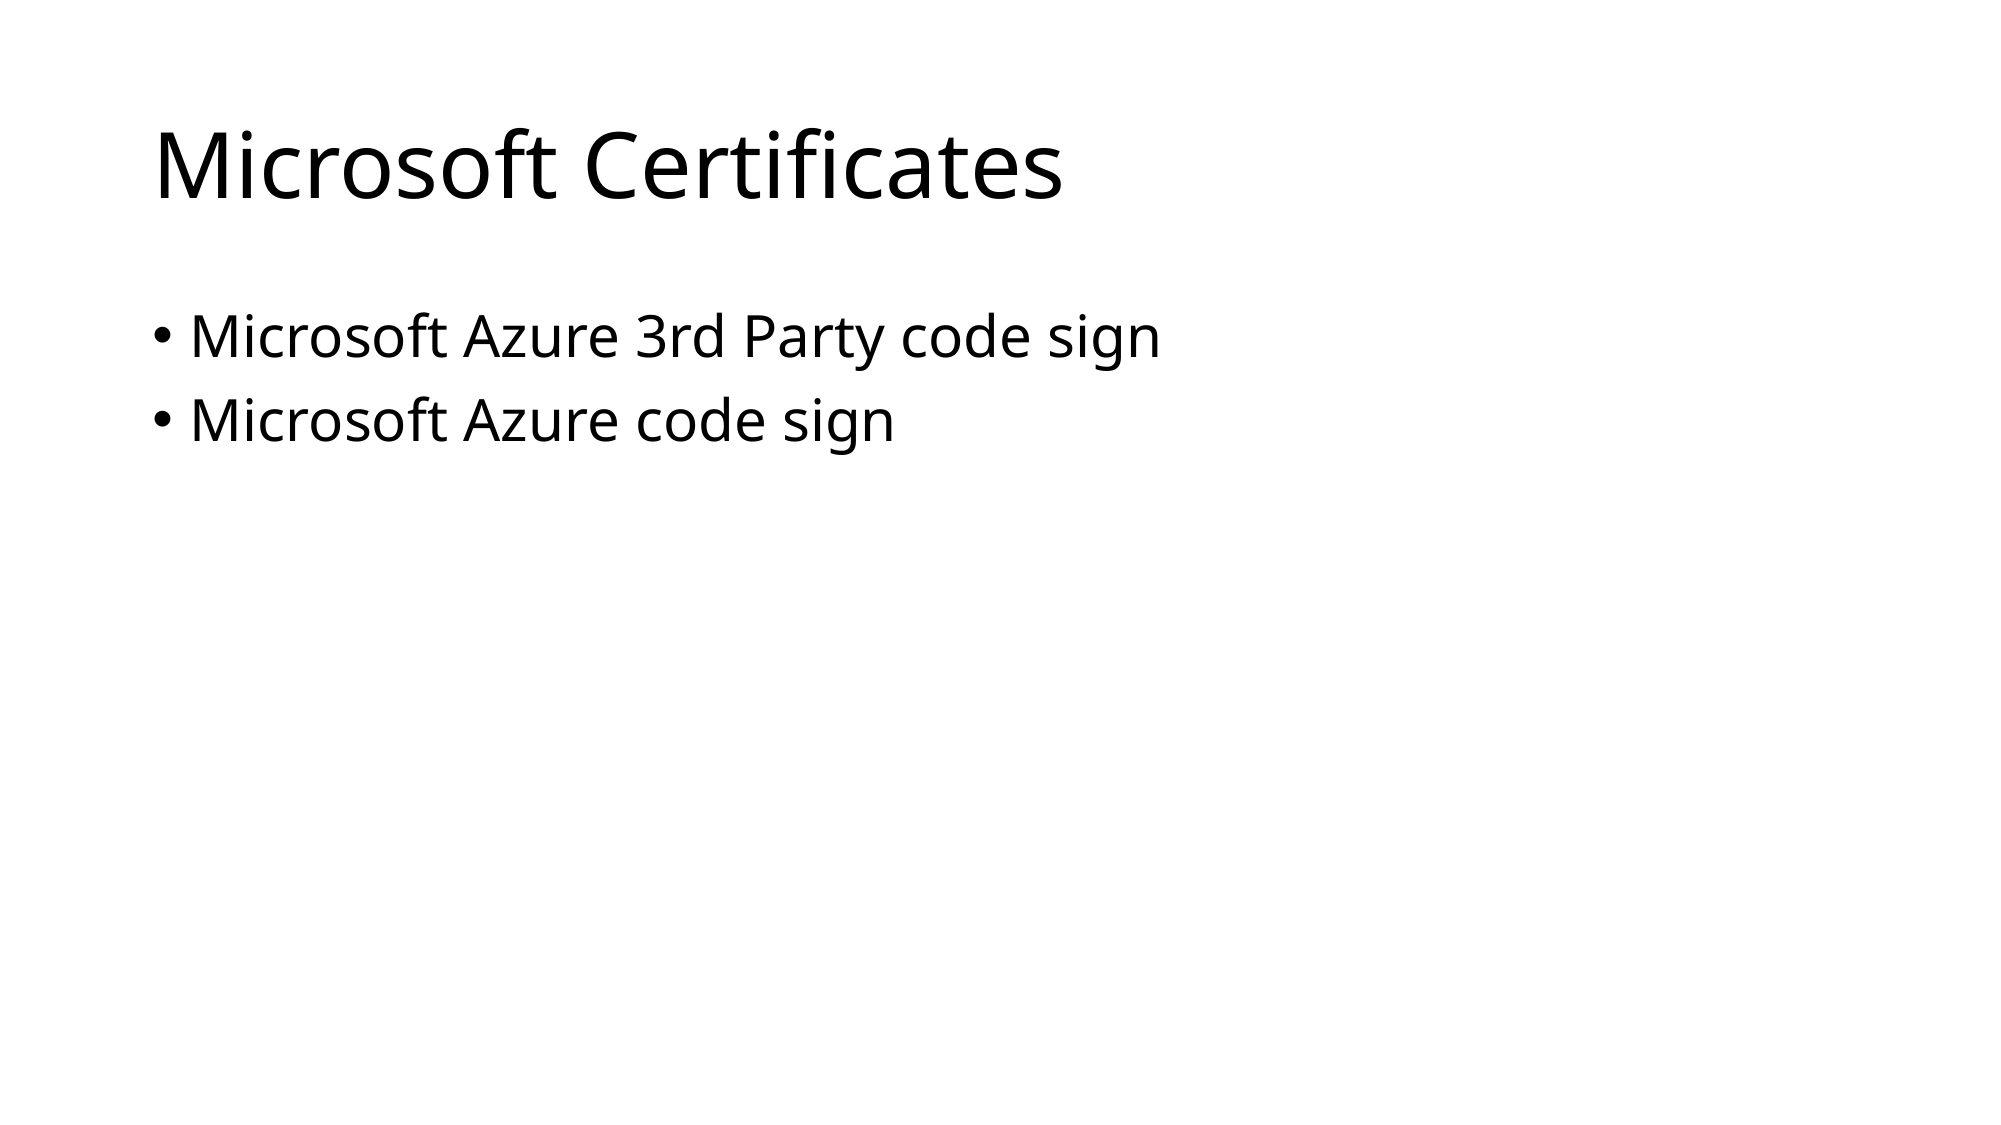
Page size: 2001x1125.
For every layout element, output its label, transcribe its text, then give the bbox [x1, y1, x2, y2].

title Microsoft Certificates [137, 59, 1863, 278]
list Microsoft Azure 3rd Party code sign Microsoft Azure code sign [137, 299, 1863, 1014]
